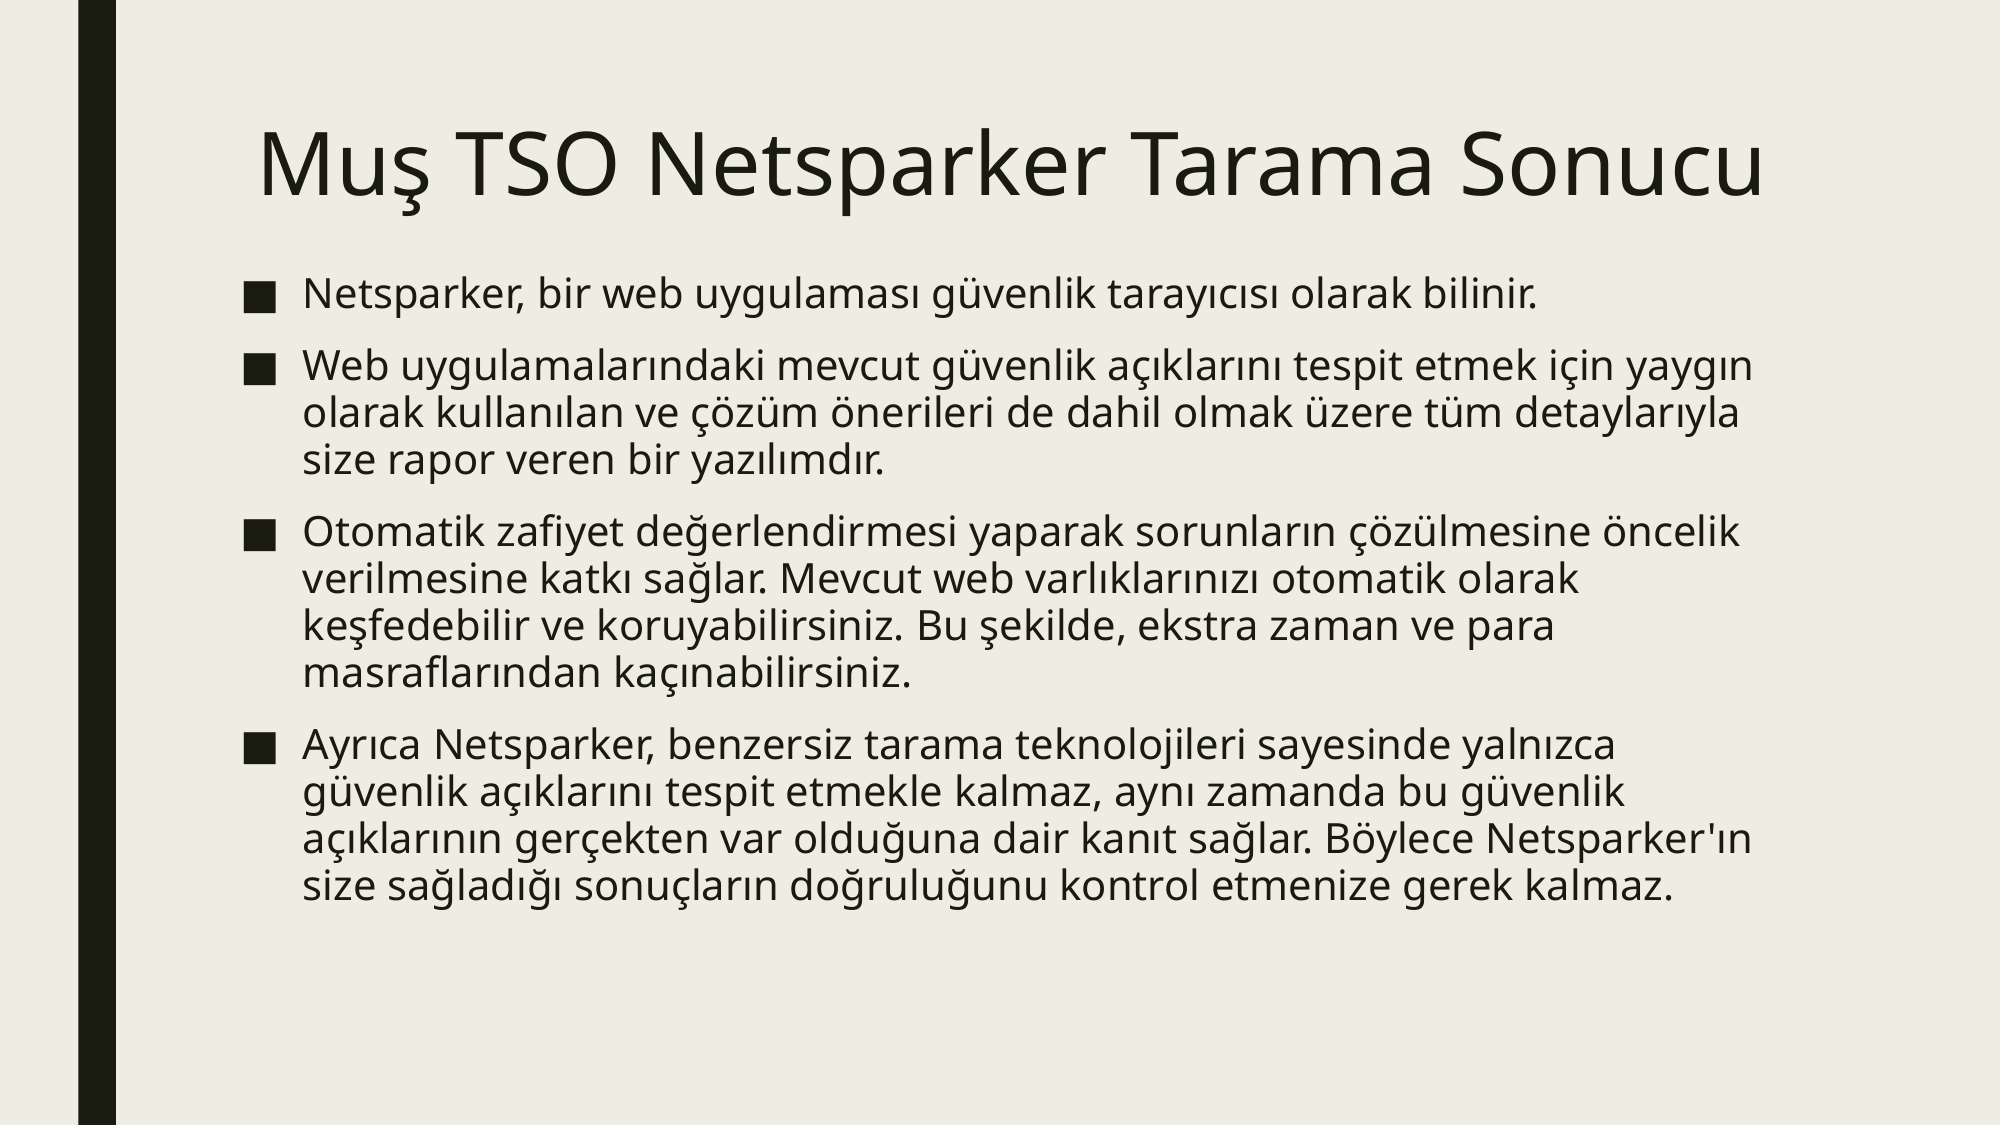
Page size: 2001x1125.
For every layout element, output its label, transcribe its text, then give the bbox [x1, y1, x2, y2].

title Muş TSO Netsparker Tarama Sonucu [225, 112, 1800, 245]
list Netsparker, bir web uygulaması güvenlik tarayıcısı olarak bilinir. Web uygulamalarındaki mevcut güvenlik açıklarını tespit etmek için yaygın olarak kullanılan ve çözüm önerileri de dahil olmak üzere tüm detaylarıyla size rapor veren bir yazılımdır. Otomatik zafiyet değerlendirmesi yaparak sorunların çözülmesine öncelik verilmesine katkı sağlar. Mevcut web varlıklarınızı otomatik olarak keşfedebilir ve koruyabilirsiniz. Bu şekilde, ekstra zaman ve para masraflarından kaçınabilirsiniz. Ayrıca Netsparker, benzersiz tarama teknolojileri sayesinde yalnızca güvenlik açıklarını tespit etmekle kalmaz, aynı zamanda bu güvenlik açıklarının gerçekten var olduğuna dair kanıt sağlar. Böylece Netsparker'ın size sağladığı sonuçların doğruluğunu kontrol etmenize gerek kalmaz. [225, 263, 1800, 963]
